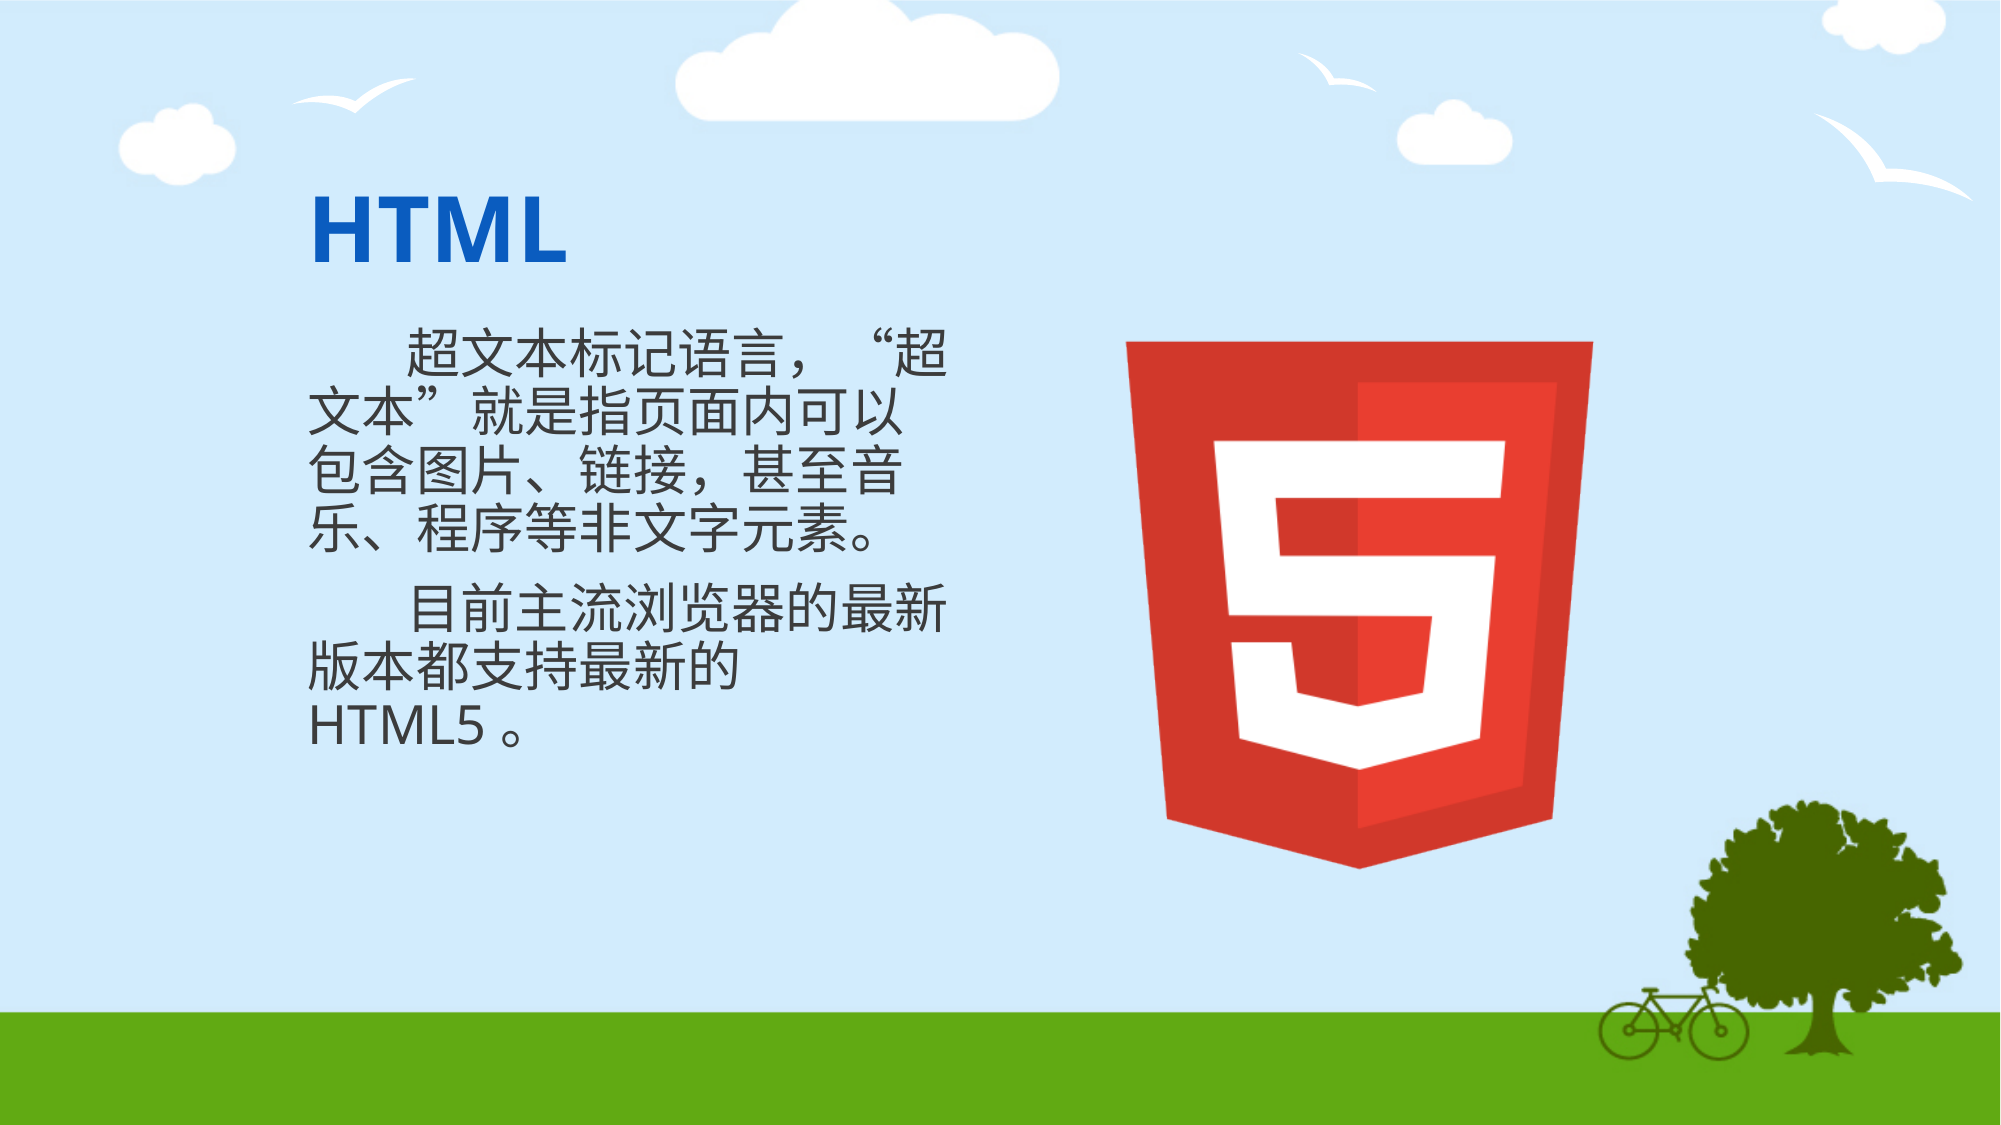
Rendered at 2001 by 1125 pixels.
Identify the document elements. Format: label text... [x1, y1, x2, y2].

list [1025, 260, 1691, 926]
title HTML [292, 168, 1705, 298]
list 超文本标记语言，“超文本”就是指页面内可以包含图片、链接，甚至音乐、程序等非文字元素。 目前主流浏览器的最新版本都支持最新的HTML5。 [292, 319, 965, 1029]
picture [0, 0, 2001, 1125]
